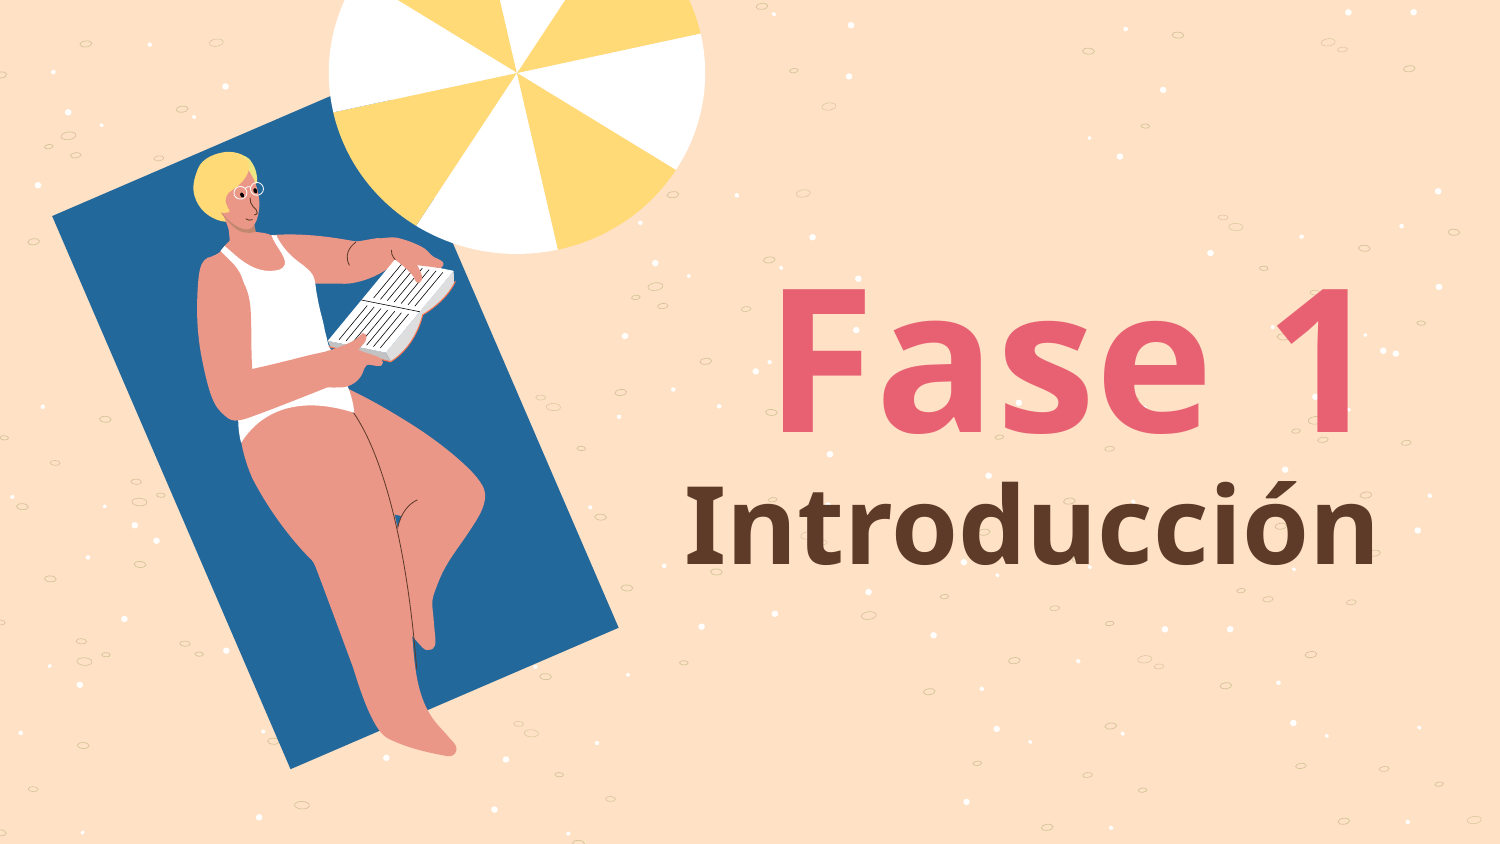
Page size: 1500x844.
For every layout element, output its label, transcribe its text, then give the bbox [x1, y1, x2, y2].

title Introducción [648, 452, 1396, 591]
title Fase 1 [712, 283, 1396, 422]
